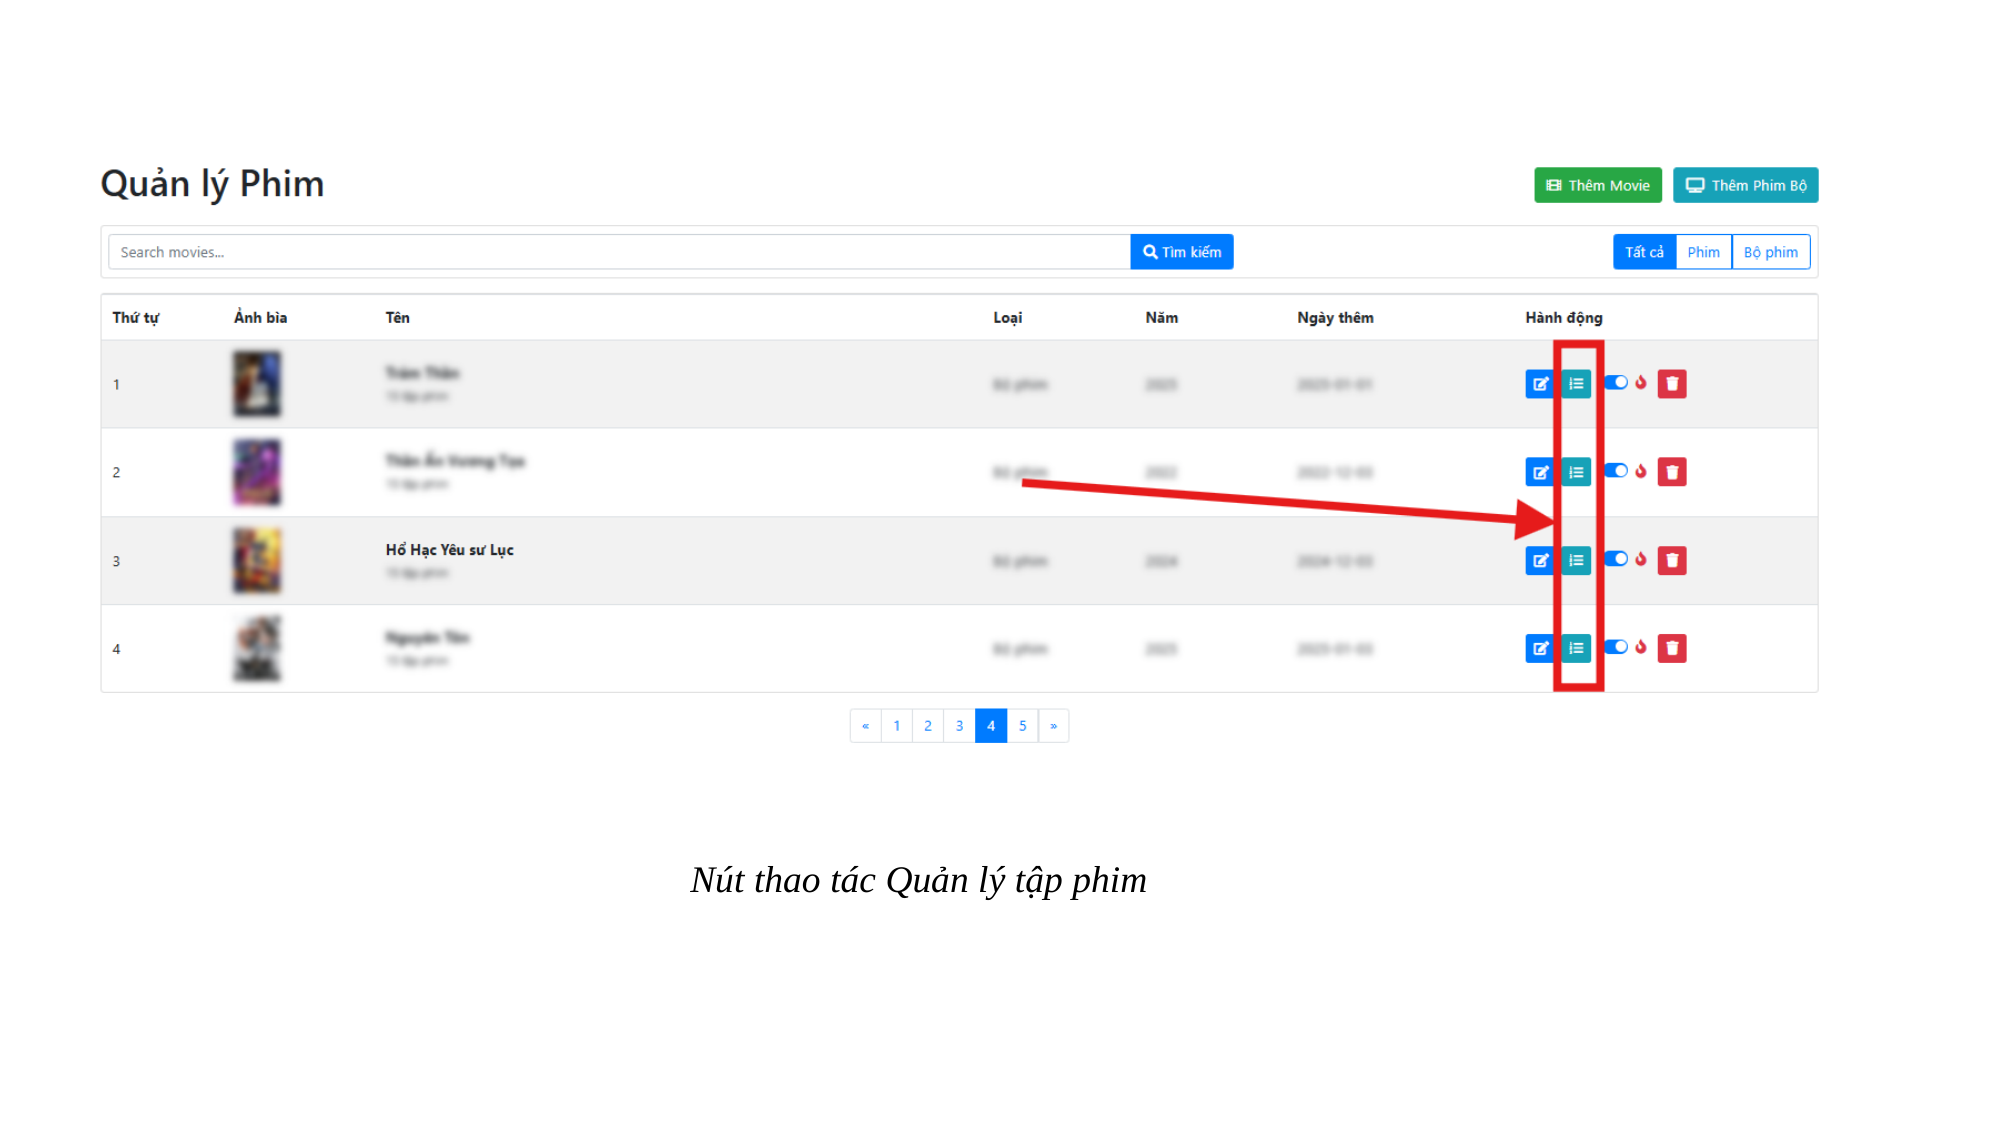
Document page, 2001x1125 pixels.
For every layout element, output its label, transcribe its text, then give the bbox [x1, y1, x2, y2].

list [95, 164, 1821, 803]
text_box Nút thao tác Quản lý tập phim [419, 844, 1420, 908]
